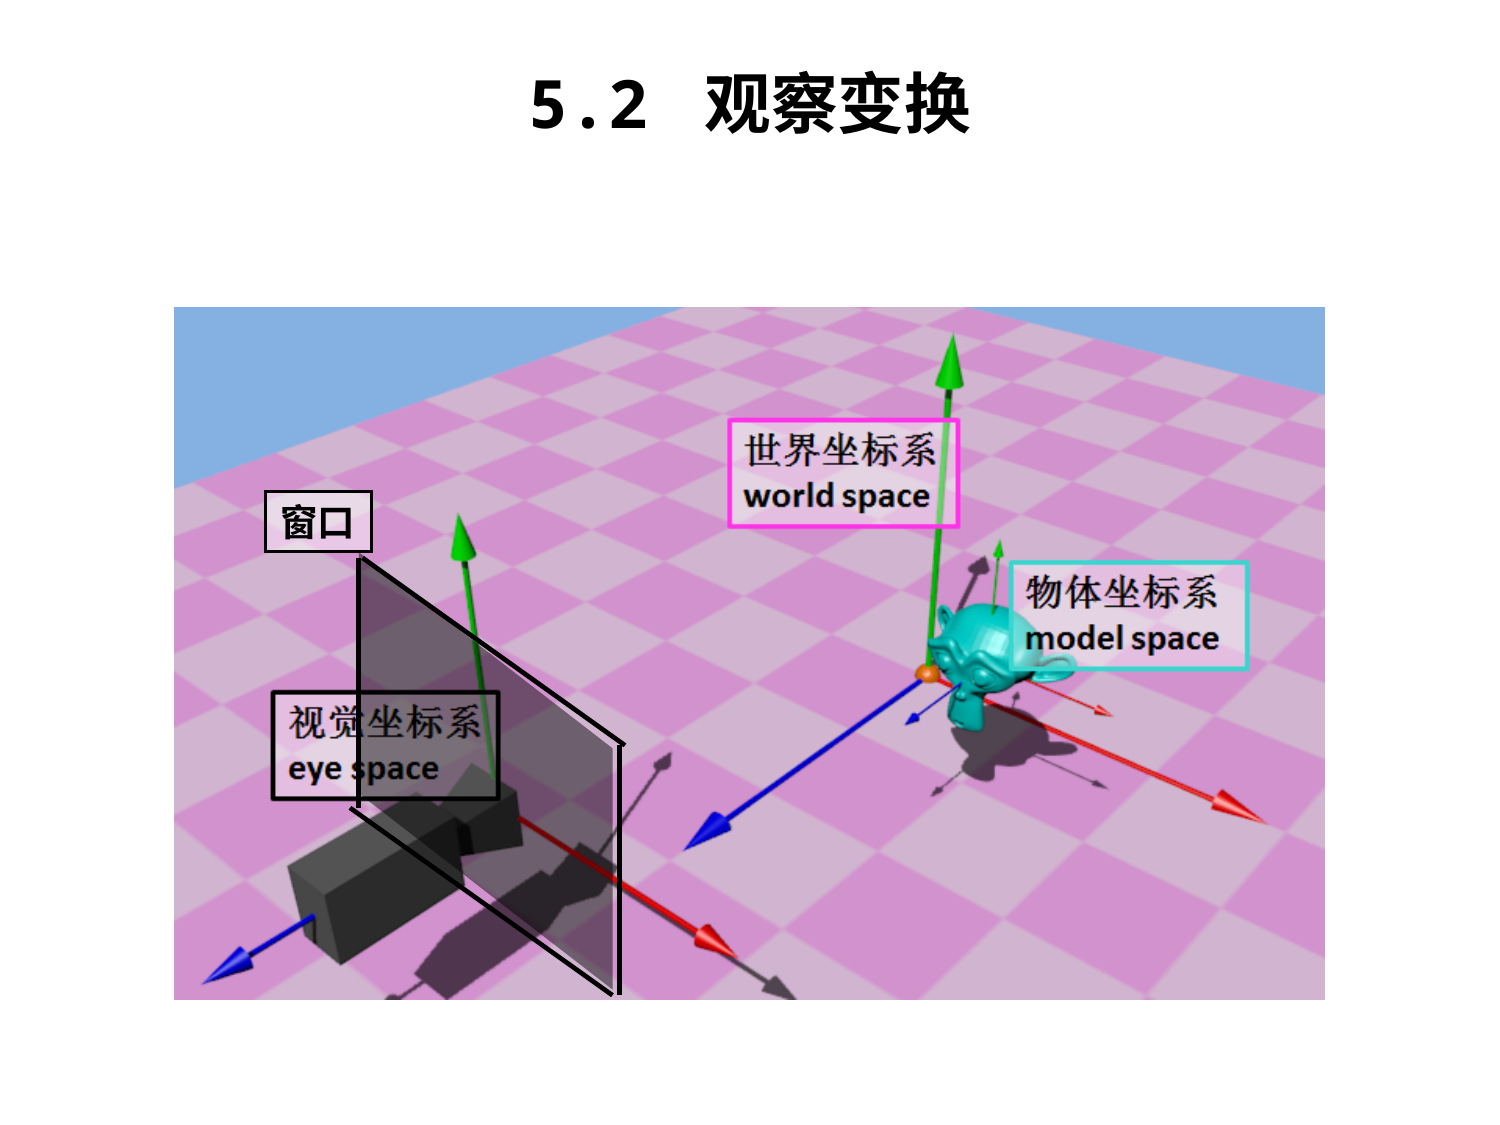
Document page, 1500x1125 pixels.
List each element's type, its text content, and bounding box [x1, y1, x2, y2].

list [174, 307, 1326, 1001]
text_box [265, 491, 626, 996]
title 5.2 观察变换 [74, 44, 1426, 159]
